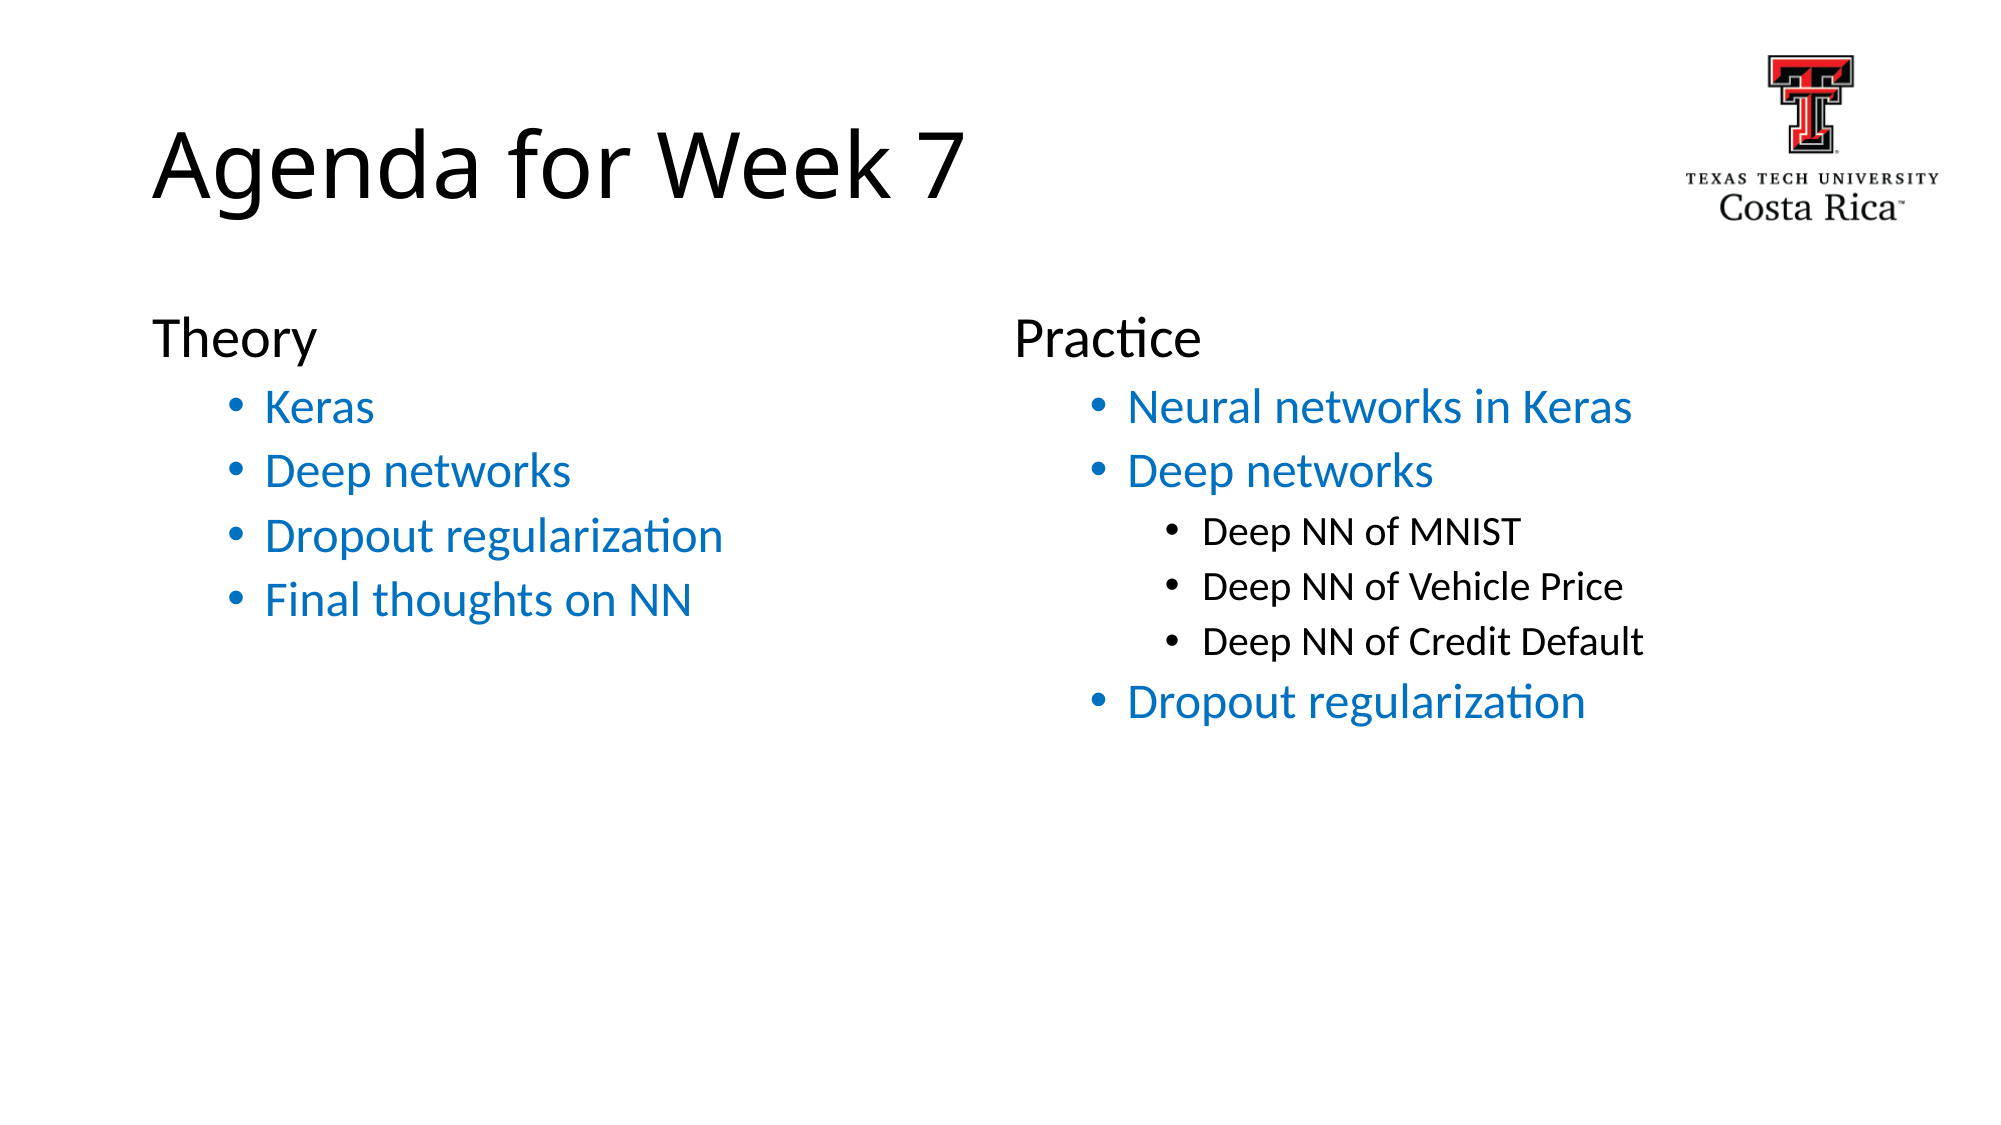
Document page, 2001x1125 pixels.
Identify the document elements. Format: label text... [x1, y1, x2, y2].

text_box Practice Neural networks in Keras Deep networks Deep NN of MNIST Deep NN of Vehicle Price Deep NN of Credit Default Dropout regularization [999, 299, 1829, 1042]
title Agenda for Week 7 [137, 59, 1863, 278]
list Theory Keras Deep networks Dropout regularization Final thoughts on NN [137, 299, 966, 1098]
picture [1664, 30, 1964, 251]
